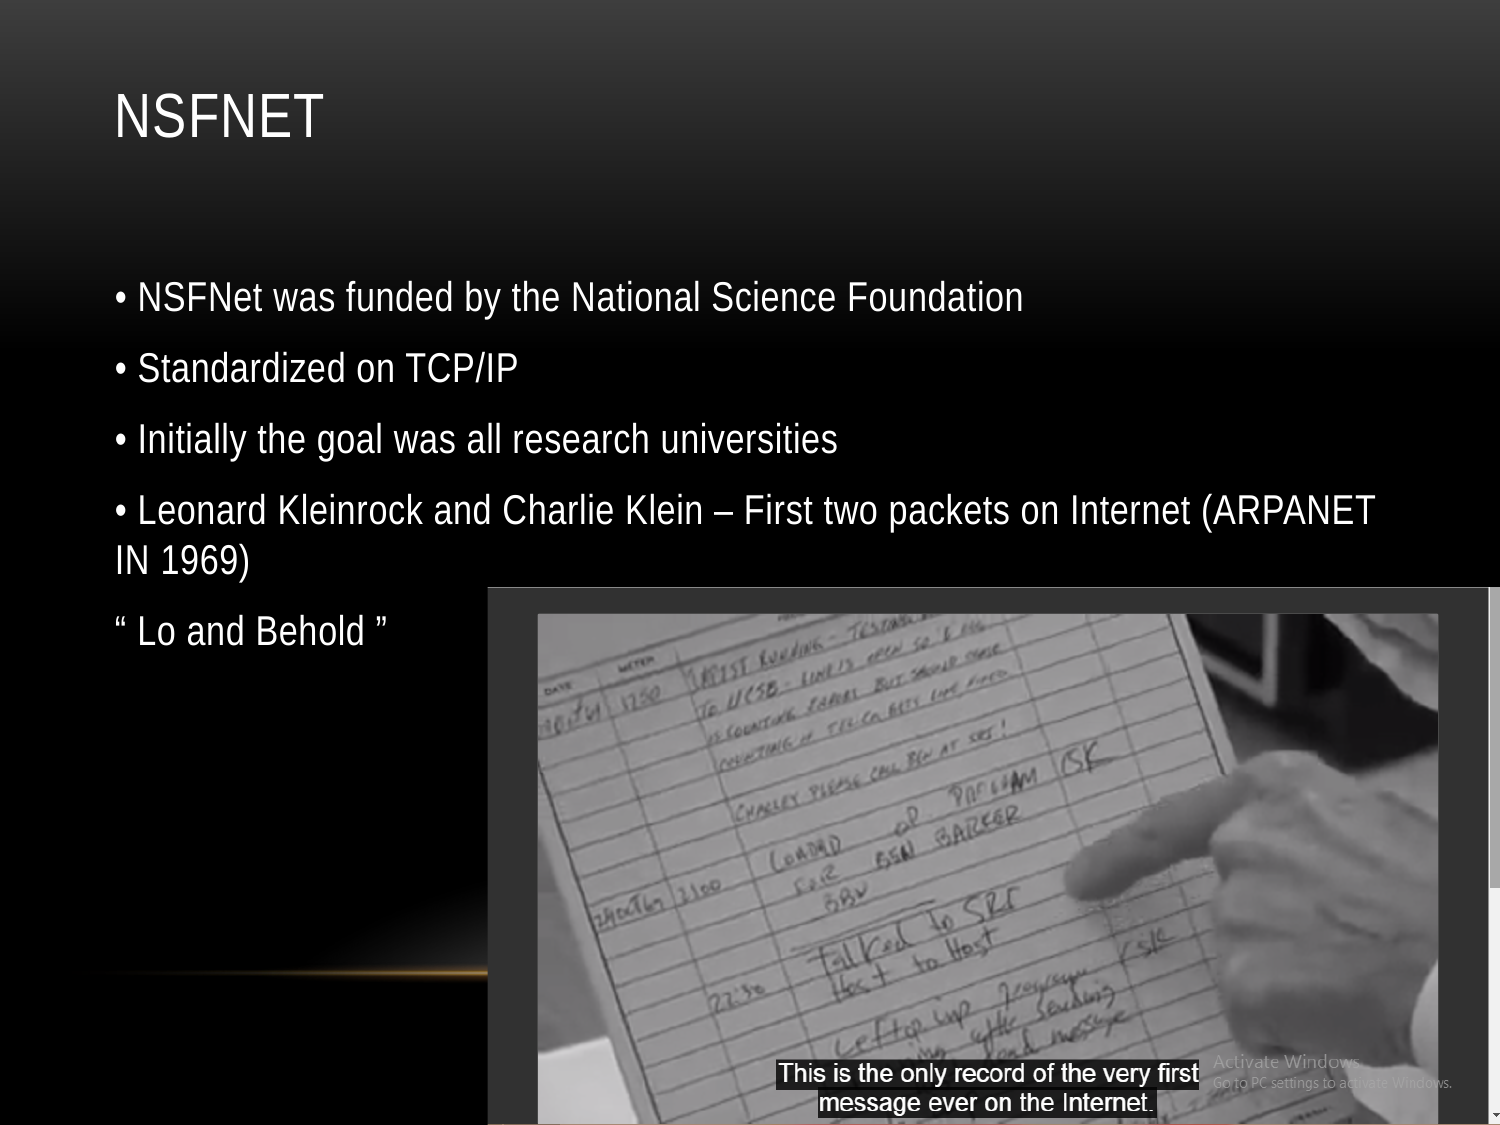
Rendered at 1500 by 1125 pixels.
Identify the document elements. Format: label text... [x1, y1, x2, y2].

list • NSFNet was funded by the National Science Foundation • Standardized on TCP/IP • Initially the goal was all research universities • Leonard Kleinrock and Charlie Klein – First two packets on Internet (ARPANET IN 1969) “ Lo and Behold ” [99, 262, 1400, 938]
title NSFNet [99, 45, 1400, 233]
picture [0, 0, 1500, 1125]
